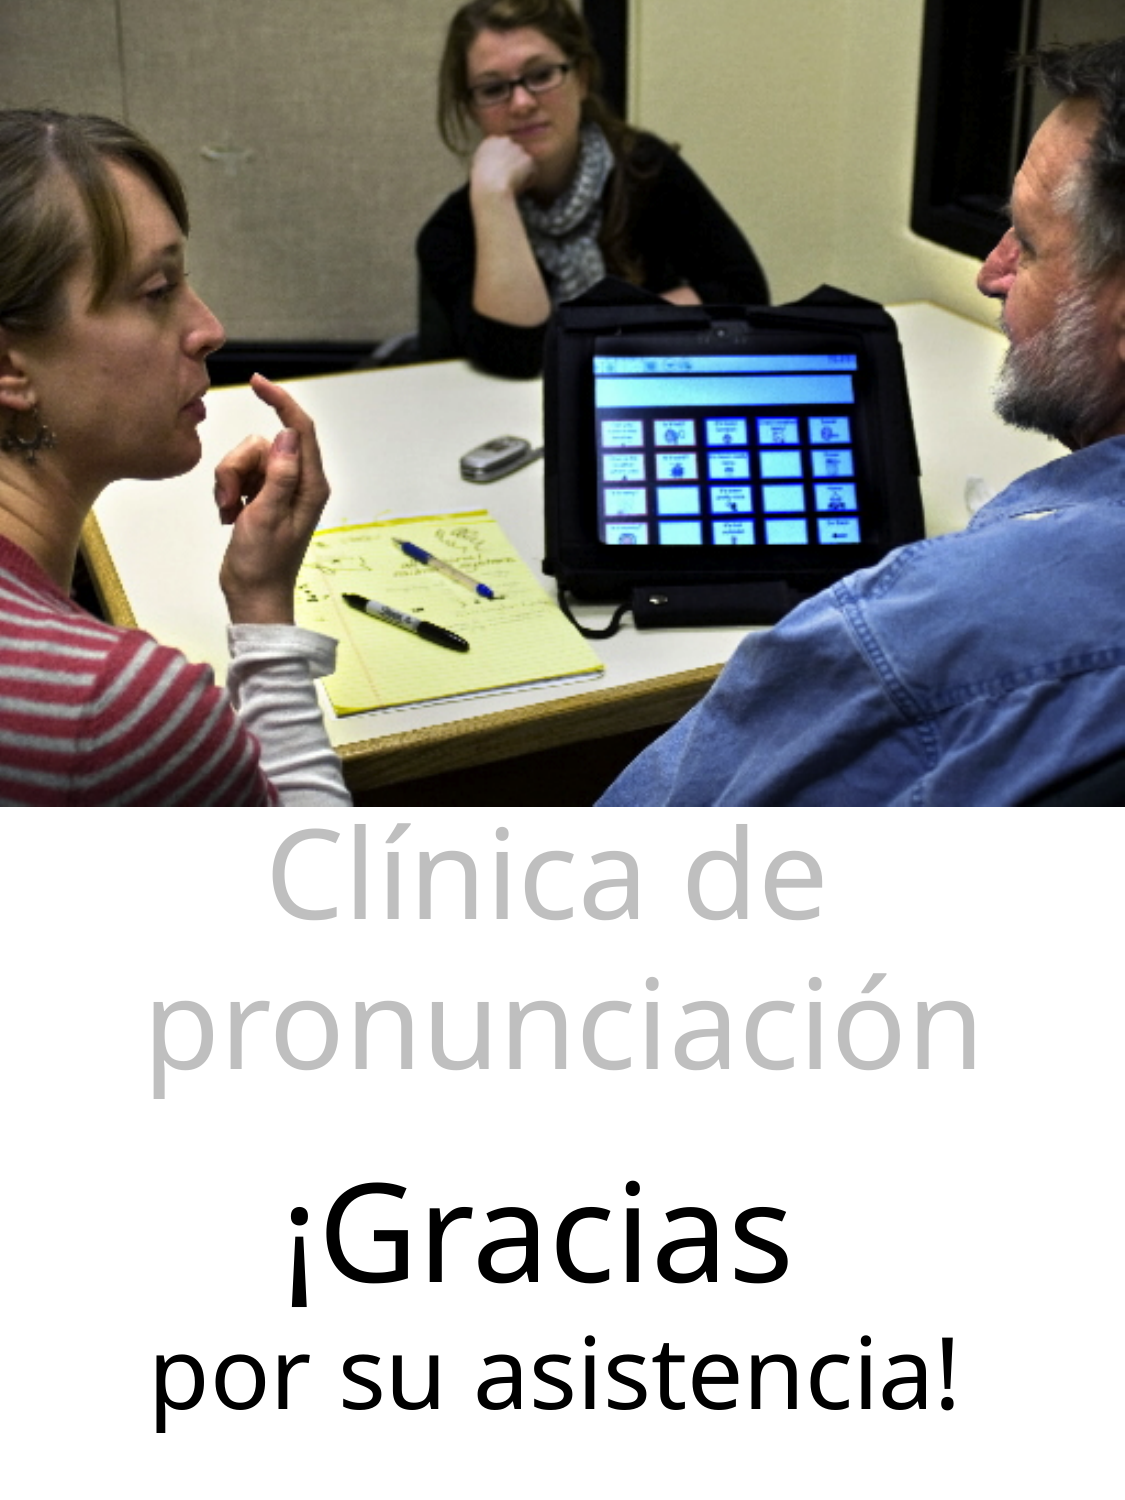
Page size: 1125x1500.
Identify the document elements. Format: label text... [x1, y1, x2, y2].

text_box ¡Gracias por su asistencia! [134, 1137, 978, 1438]
picture [0, 0, 1125, 807]
text_box Clínica de pronunciación [128, 816, 1000, 1103]
